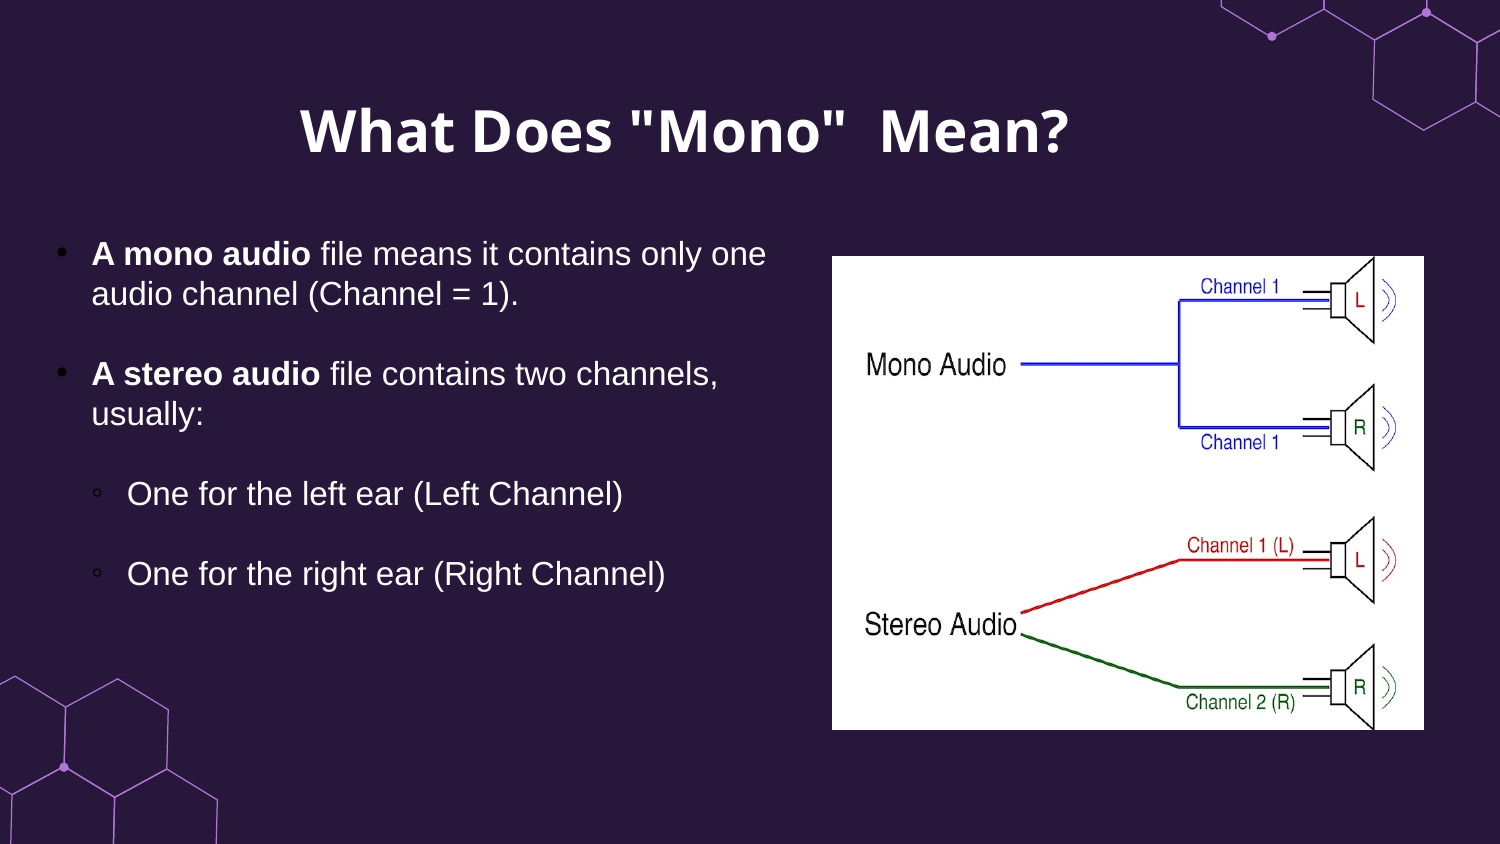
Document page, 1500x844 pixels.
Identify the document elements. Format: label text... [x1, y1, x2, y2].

title What Does "Mono" Mean? [53, 79, 1318, 183]
text_box A mono audio file means it contains only one audio channel (Channel = 1). A stereo audio file contains two channels, usually: One for the left ear (Left Channel) One for the right ear (Right Channel) [41, 150, 808, 621]
picture [832, 256, 1424, 730]
